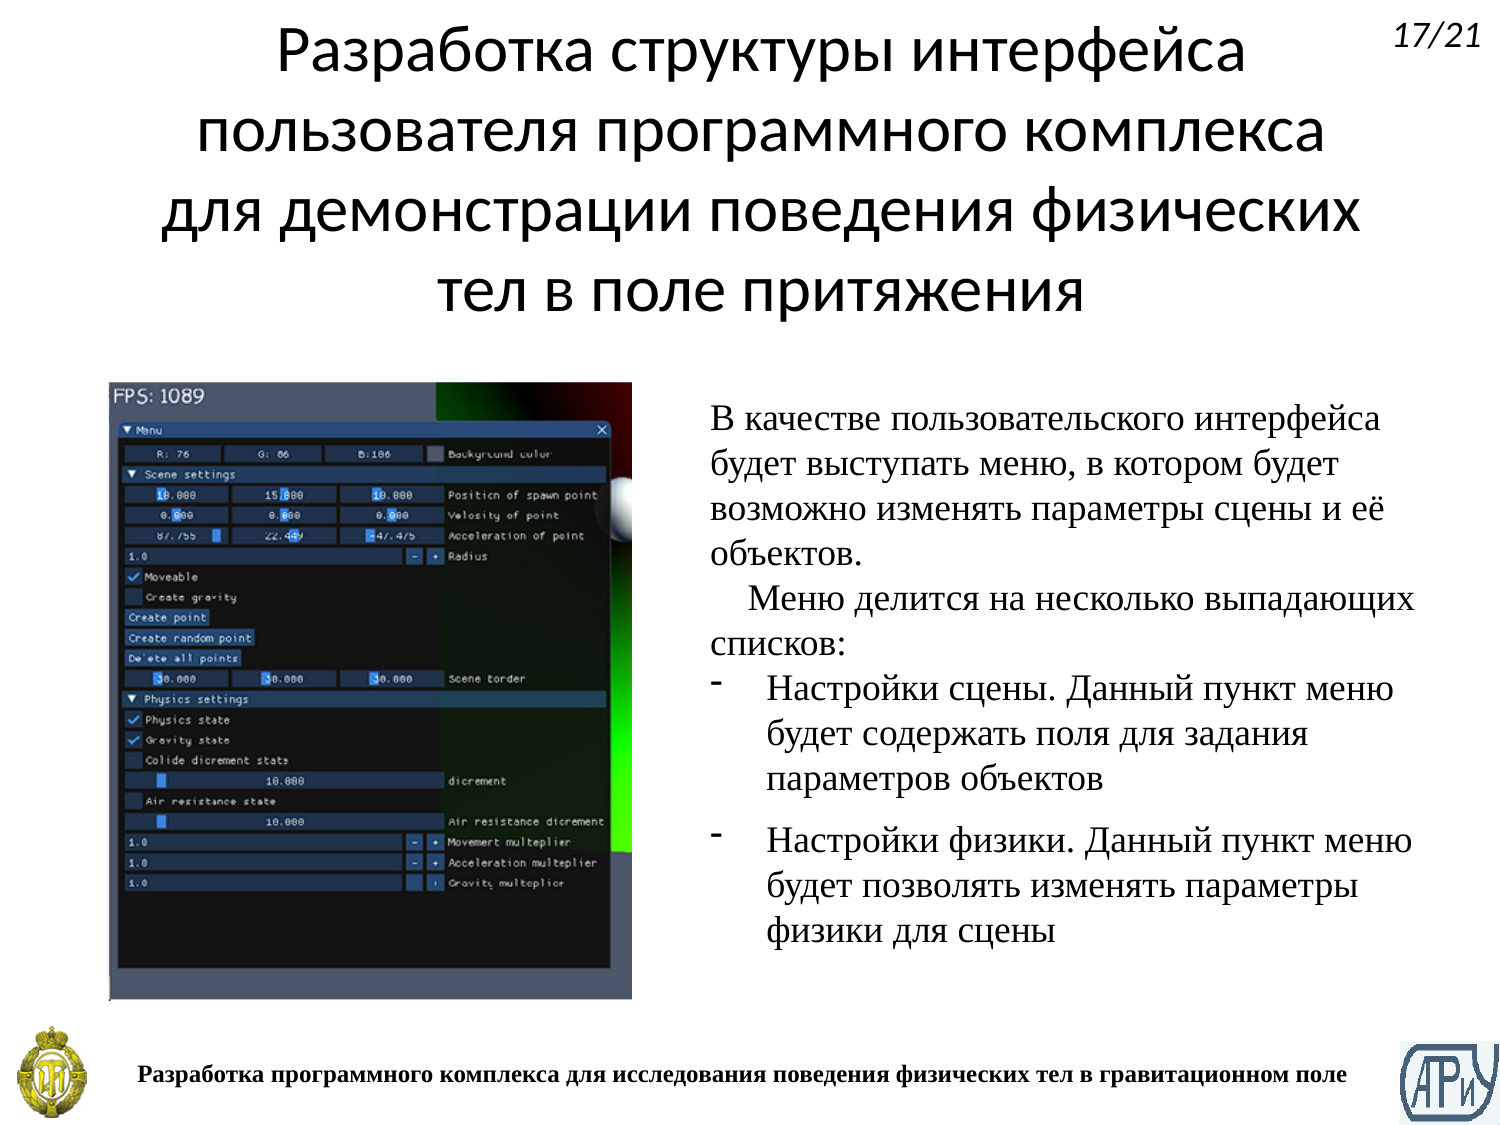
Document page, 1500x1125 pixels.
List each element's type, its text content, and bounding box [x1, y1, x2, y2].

text_box 17/21 [1400, 0, 1500, 67]
text_box В качестве пользовательского интерфейса будет выступать меню, в котором будет возможно изменять параметры сцены и её объектов. Меню делится на несколько выпадающих списков: Настройки сцены. Данный пункт меню будет содержать поля для задания параметров объектов Настройки физики. Данный пункт меню будет позволять изменять параметры физики для сцены [695, 386, 1453, 958]
picture [17, 1026, 88, 1118]
picture [85, 361, 633, 1001]
text_box Разработка программного комплекса для исследования поведения физических тел в гравитационном поле [93, 1039, 1393, 1106]
picture [1399, 1041, 1500, 1125]
title Разработка структуры интерфейса пользователя программного комплекса для демонстрации поведения физических тел в поле притяжения [124, 0, 1400, 191]
